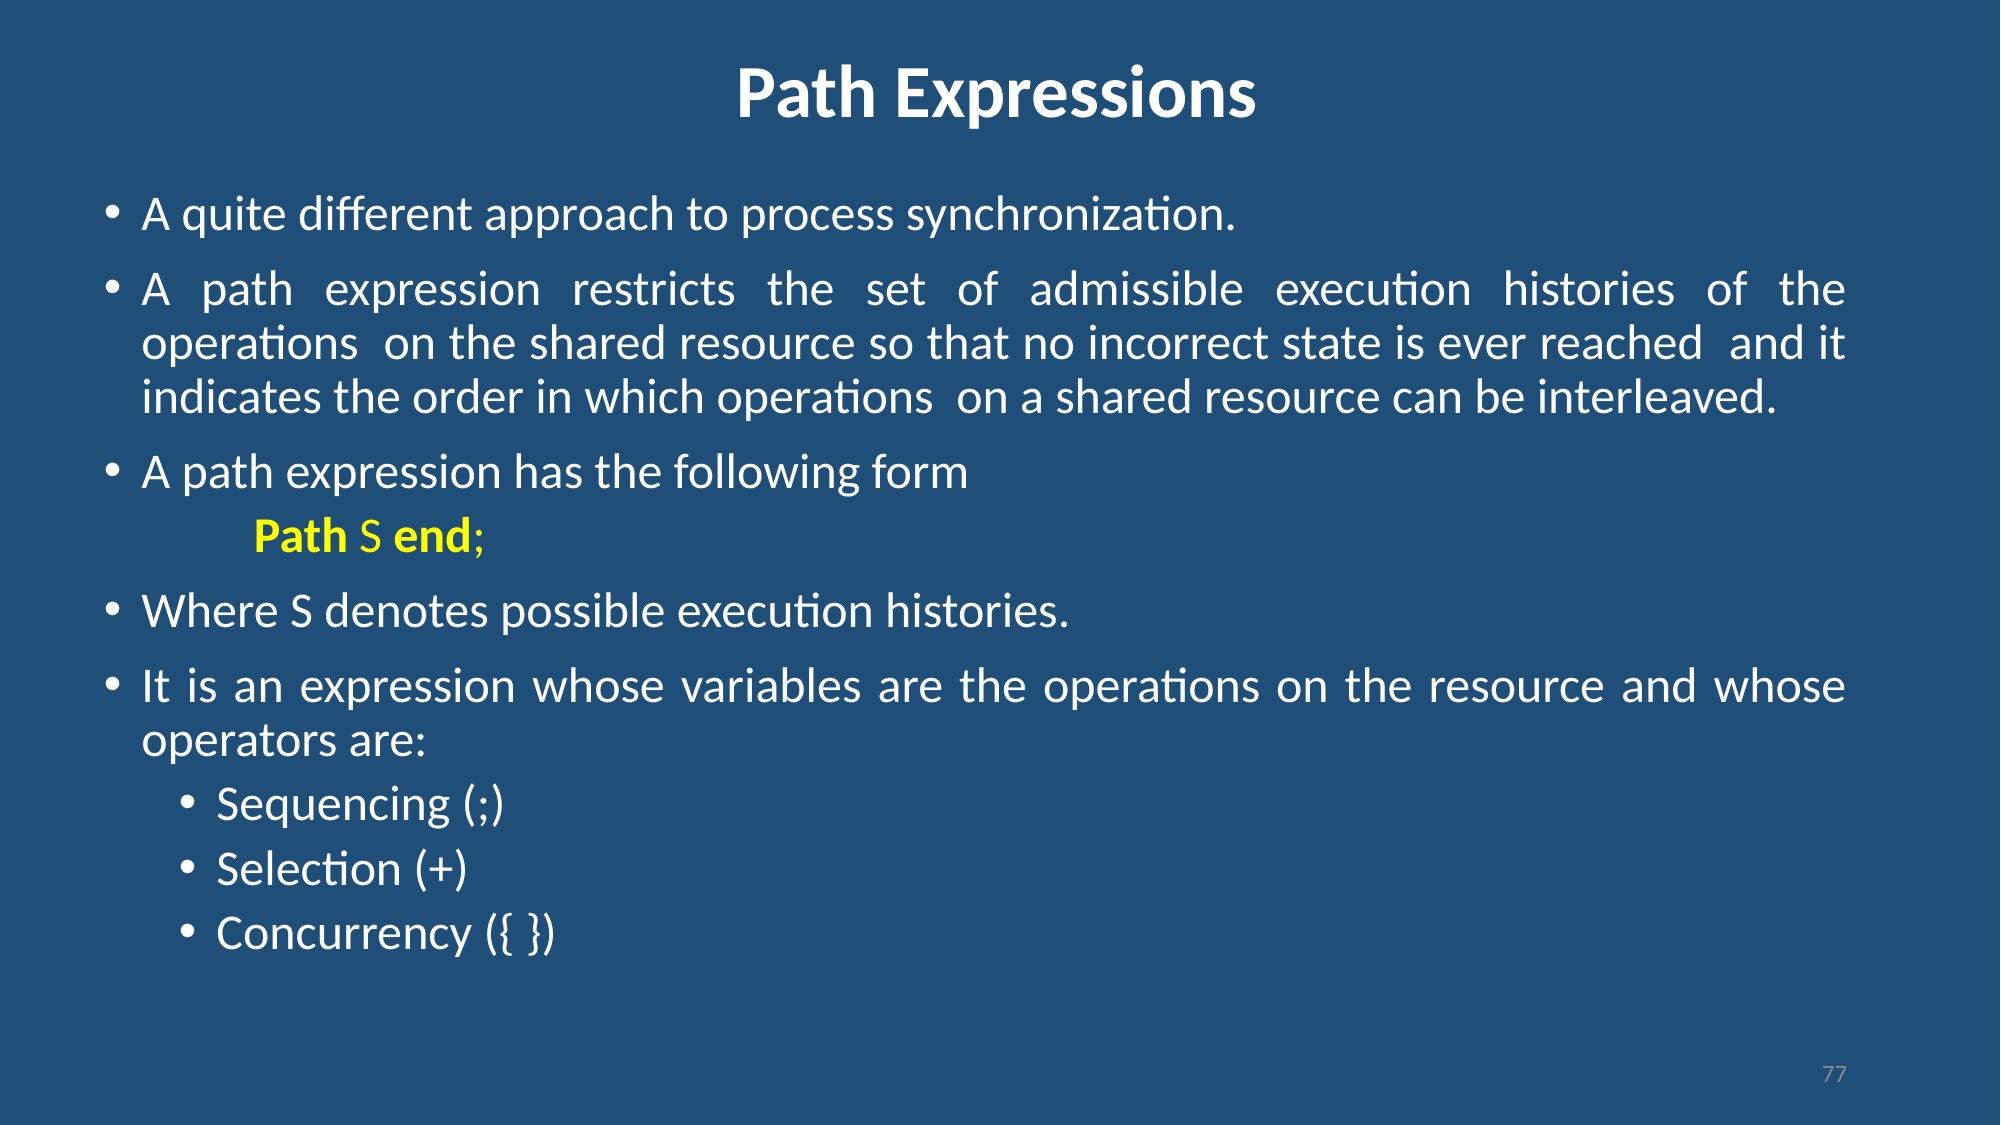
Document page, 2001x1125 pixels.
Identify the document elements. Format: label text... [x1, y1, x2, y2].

list A quite different approach to process synchronization. A path expression restricts the set of admissible execution histories of the operations on the shared resource so that no incorrect state is ever reached and it indicates the order in which operations on a shared resource can be interleaved. A path expression has the following form Path S end; Where S denotes possible execution histories. It is an expression whose variables are the operations on the resource and whose operators are: Sequencing (;) Selection (+) Concurrency ({ }) [88, 179, 1863, 1002]
slide_number 77 [1412, 1042, 1863, 1103]
title Path Expressions [135, 42, 1860, 143]
